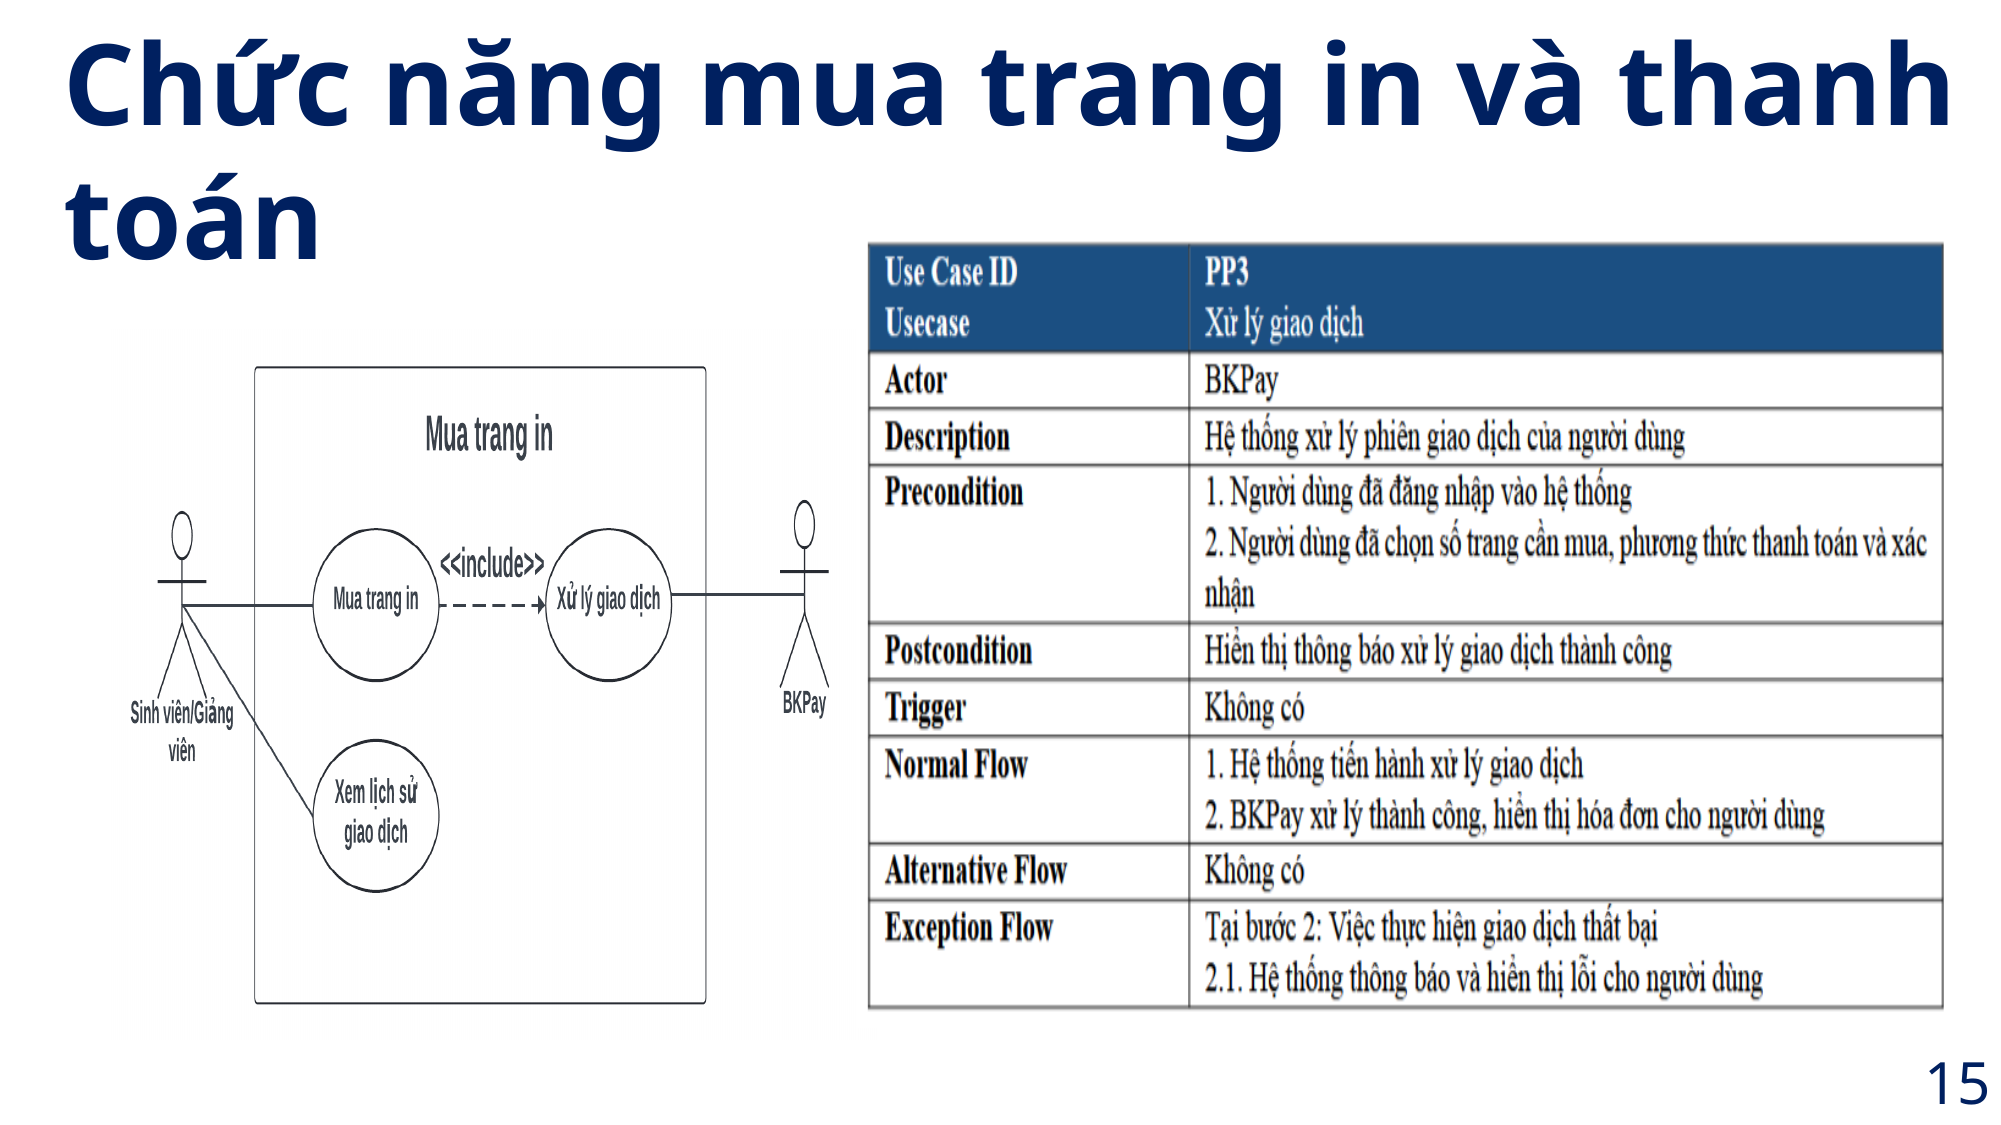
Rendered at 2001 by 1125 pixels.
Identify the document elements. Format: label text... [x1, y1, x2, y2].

text_box Chức năng mua trang in và thanh toán [63, 18, 2000, 287]
picture [108, 212, 1956, 1040]
text_box 15 [1909, 1039, 2000, 1124]
